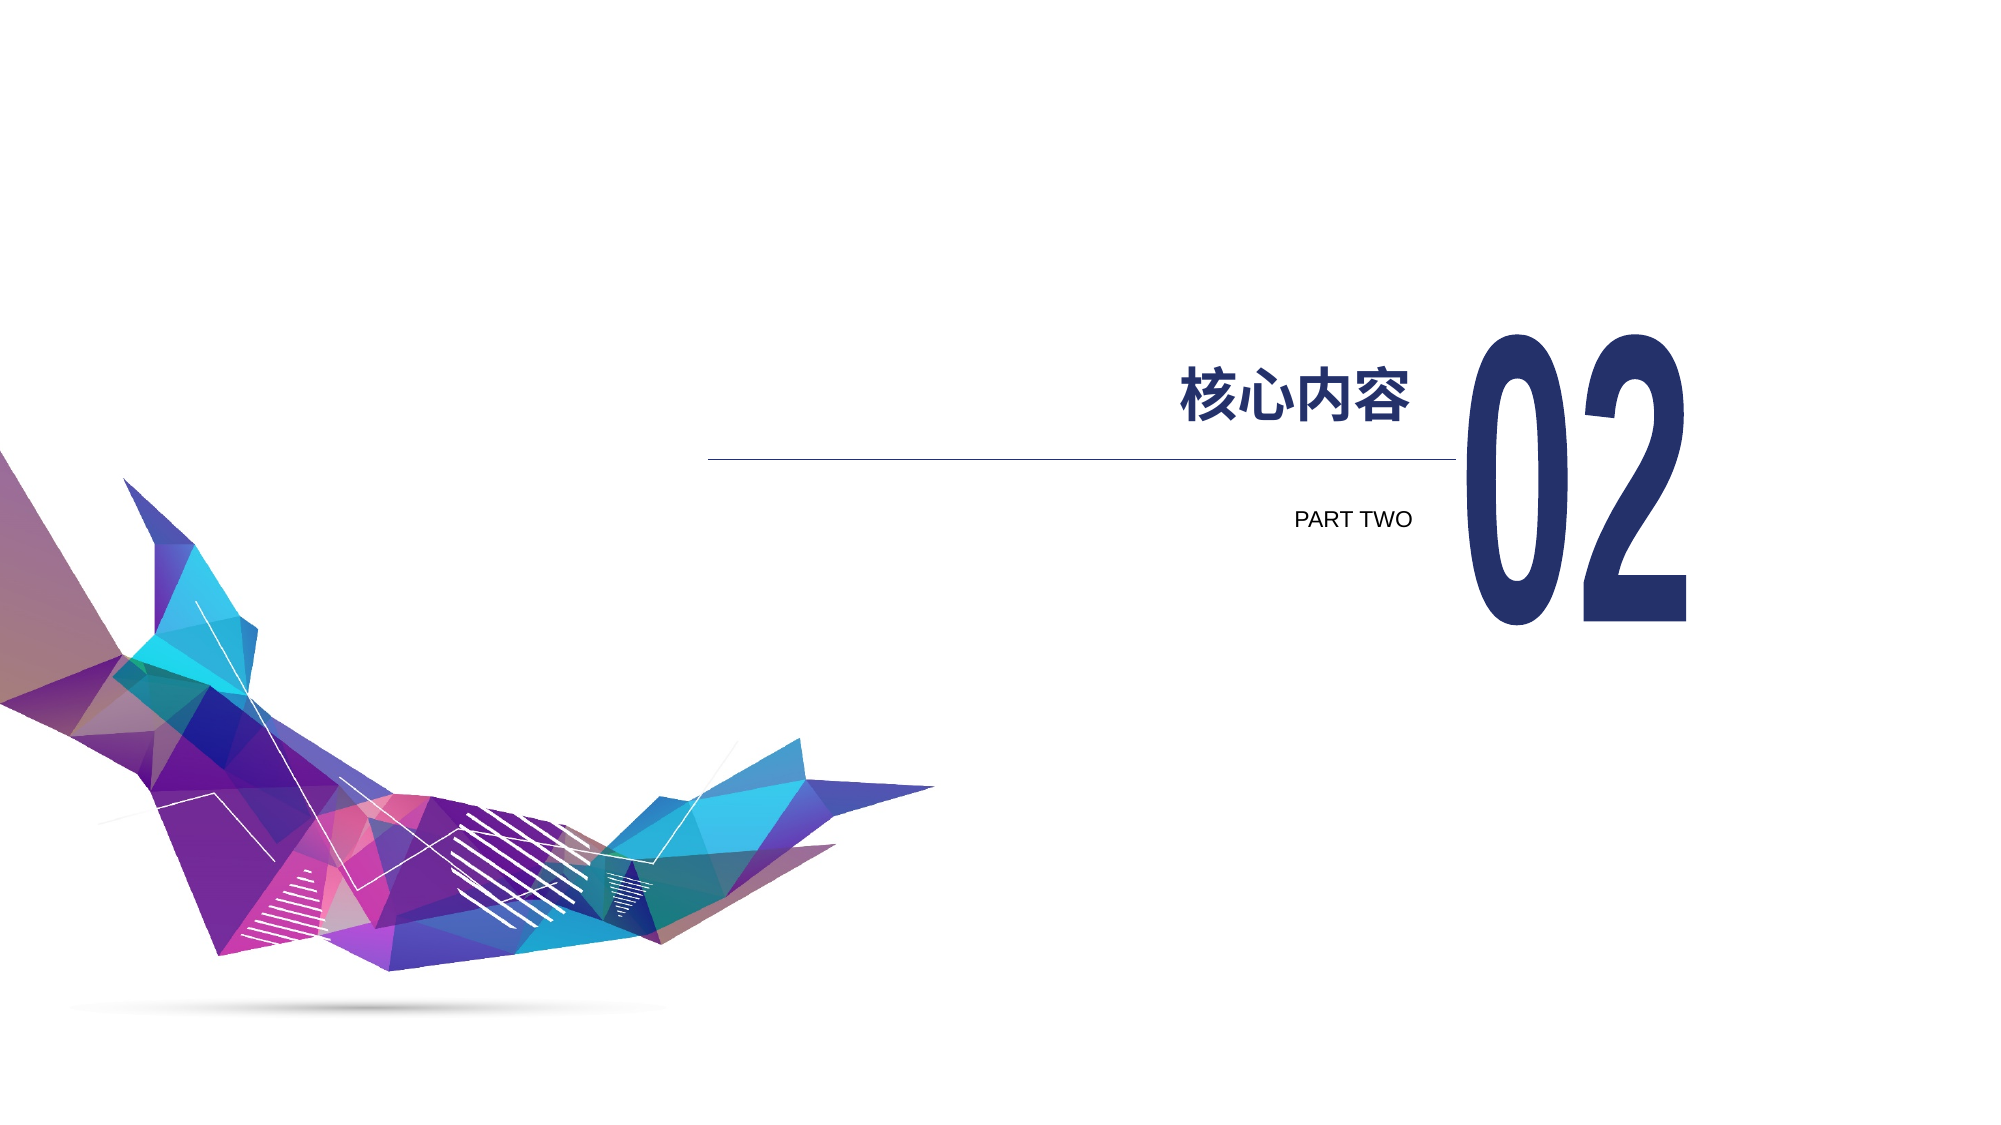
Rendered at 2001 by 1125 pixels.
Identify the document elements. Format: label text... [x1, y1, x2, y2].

picture [0, 376, 1182, 1041]
title 核心内容 [683, 343, 1428, 452]
list PART TWO [682, 497, 1429, 664]
text_box [109, 472, 2000, 655]
